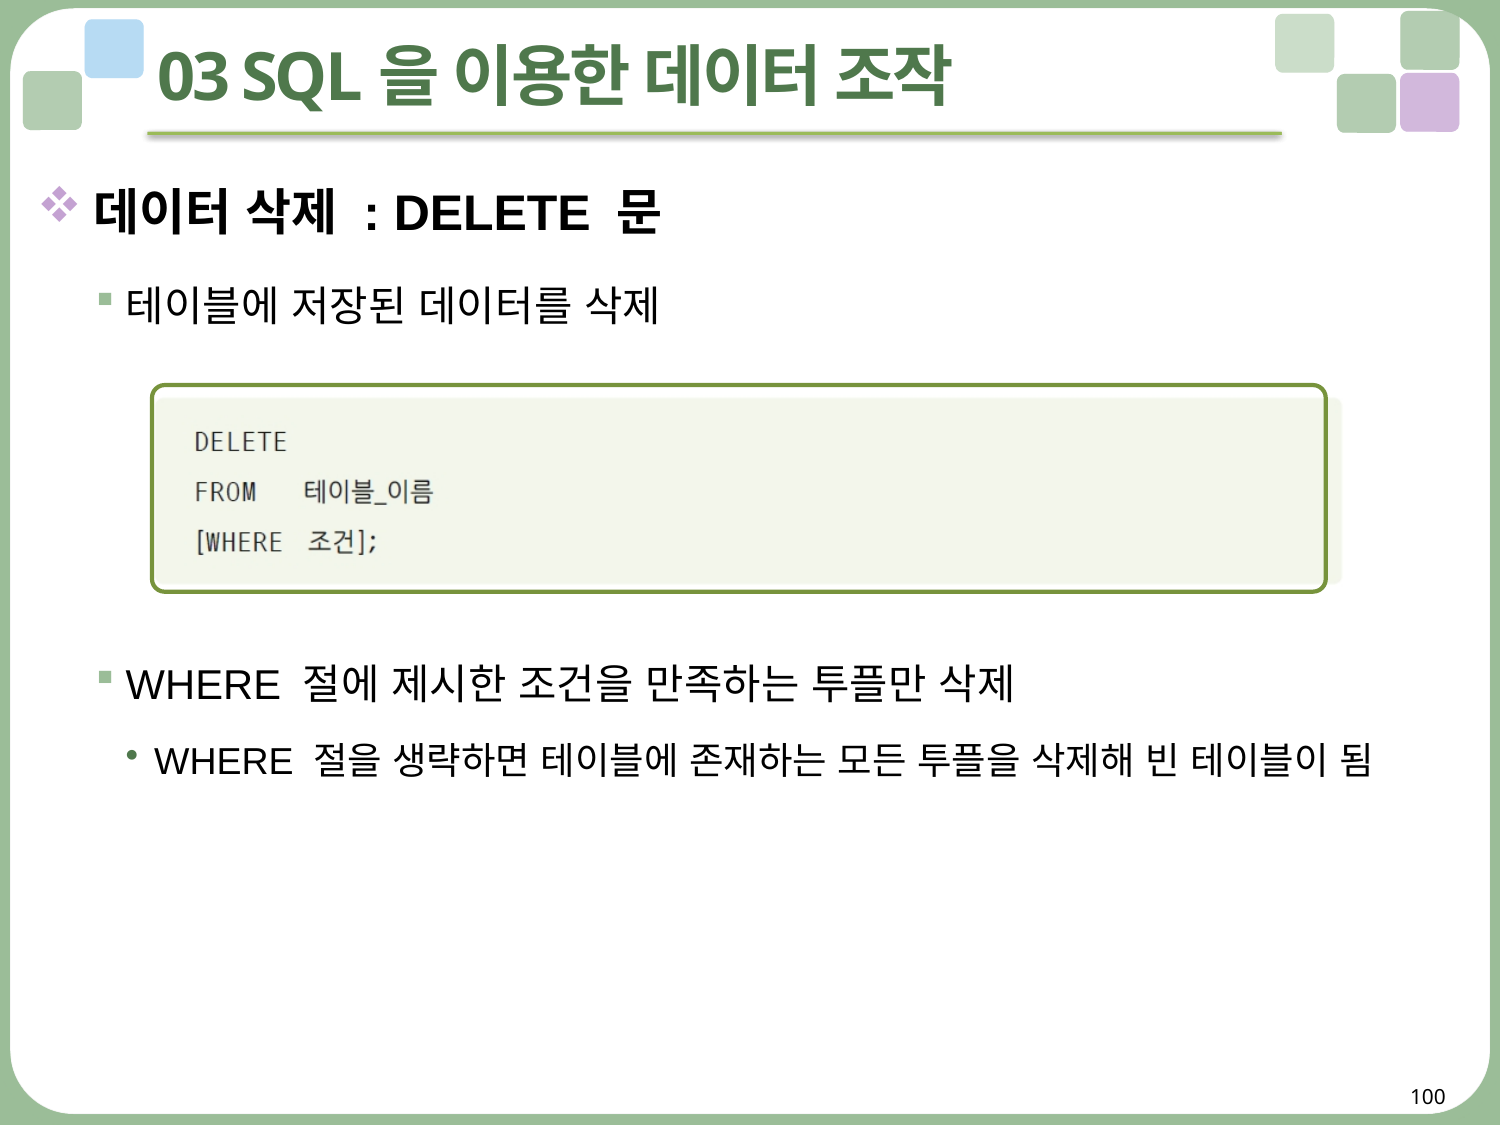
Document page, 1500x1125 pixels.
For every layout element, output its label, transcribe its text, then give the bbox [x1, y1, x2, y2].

list 데이터 삭제 : DELETE 문 테이블에 저장된 데이터를 삭제 WHERE 절에 제시한 조건을 만족하는 투플만 삭제 WHERE 절을 생략하면 테이블에 존재하는 모든 투플을 삭제해 빈 테이블이 됨 [22, 172, 1500, 1083]
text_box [144, 377, 1389, 610]
title 03 SQL을 이용한 데이터 조작 [142, 25, 1459, 123]
picture [0, 0, 1500, 1125]
